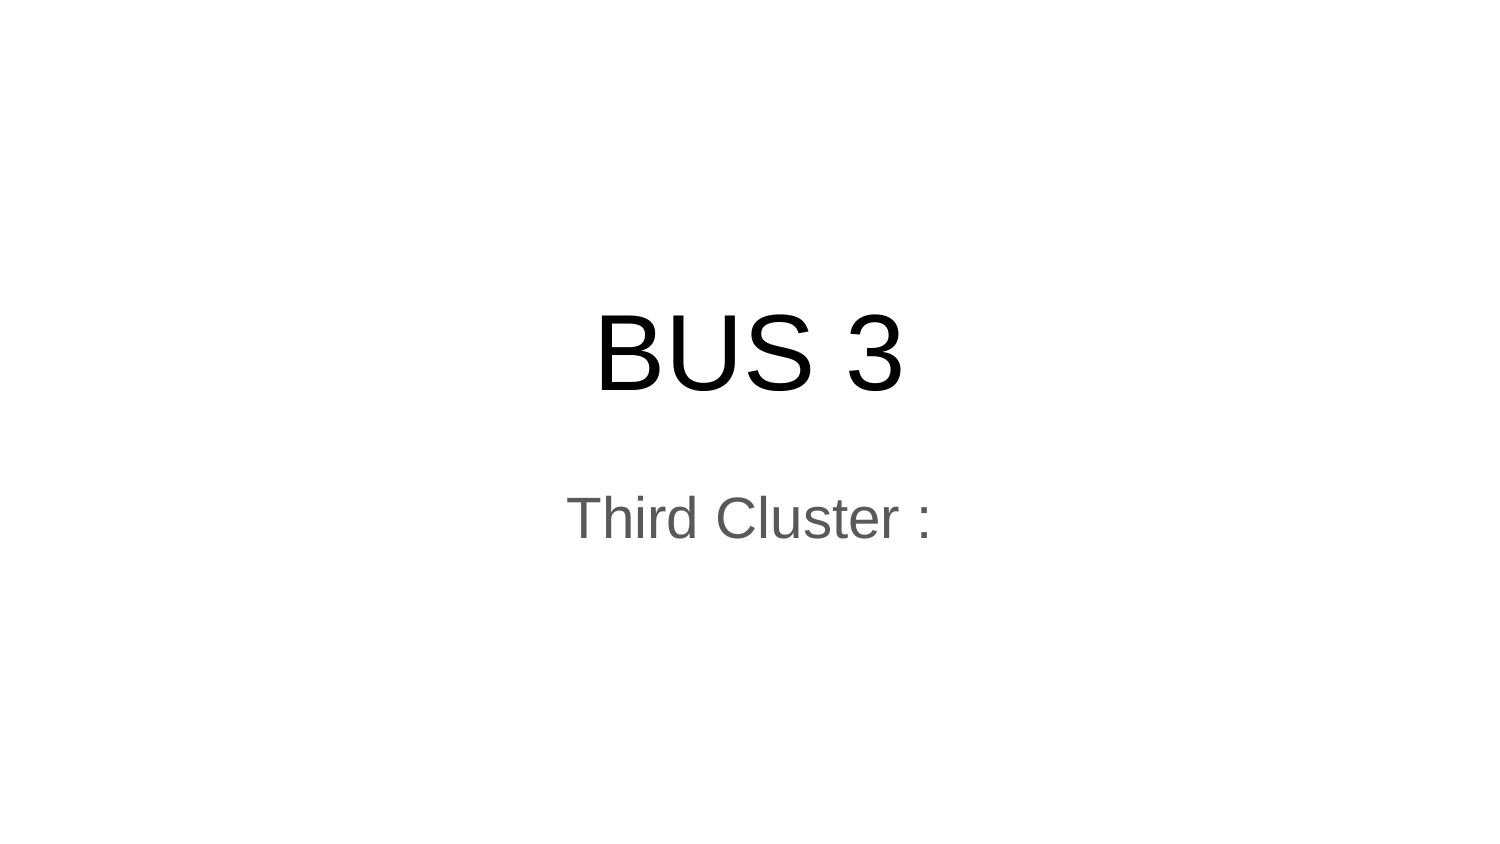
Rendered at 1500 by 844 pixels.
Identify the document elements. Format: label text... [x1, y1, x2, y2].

title BUS 3 [51, 181, 1449, 428]
subtitle Third Cluster : [51, 464, 1449, 595]
